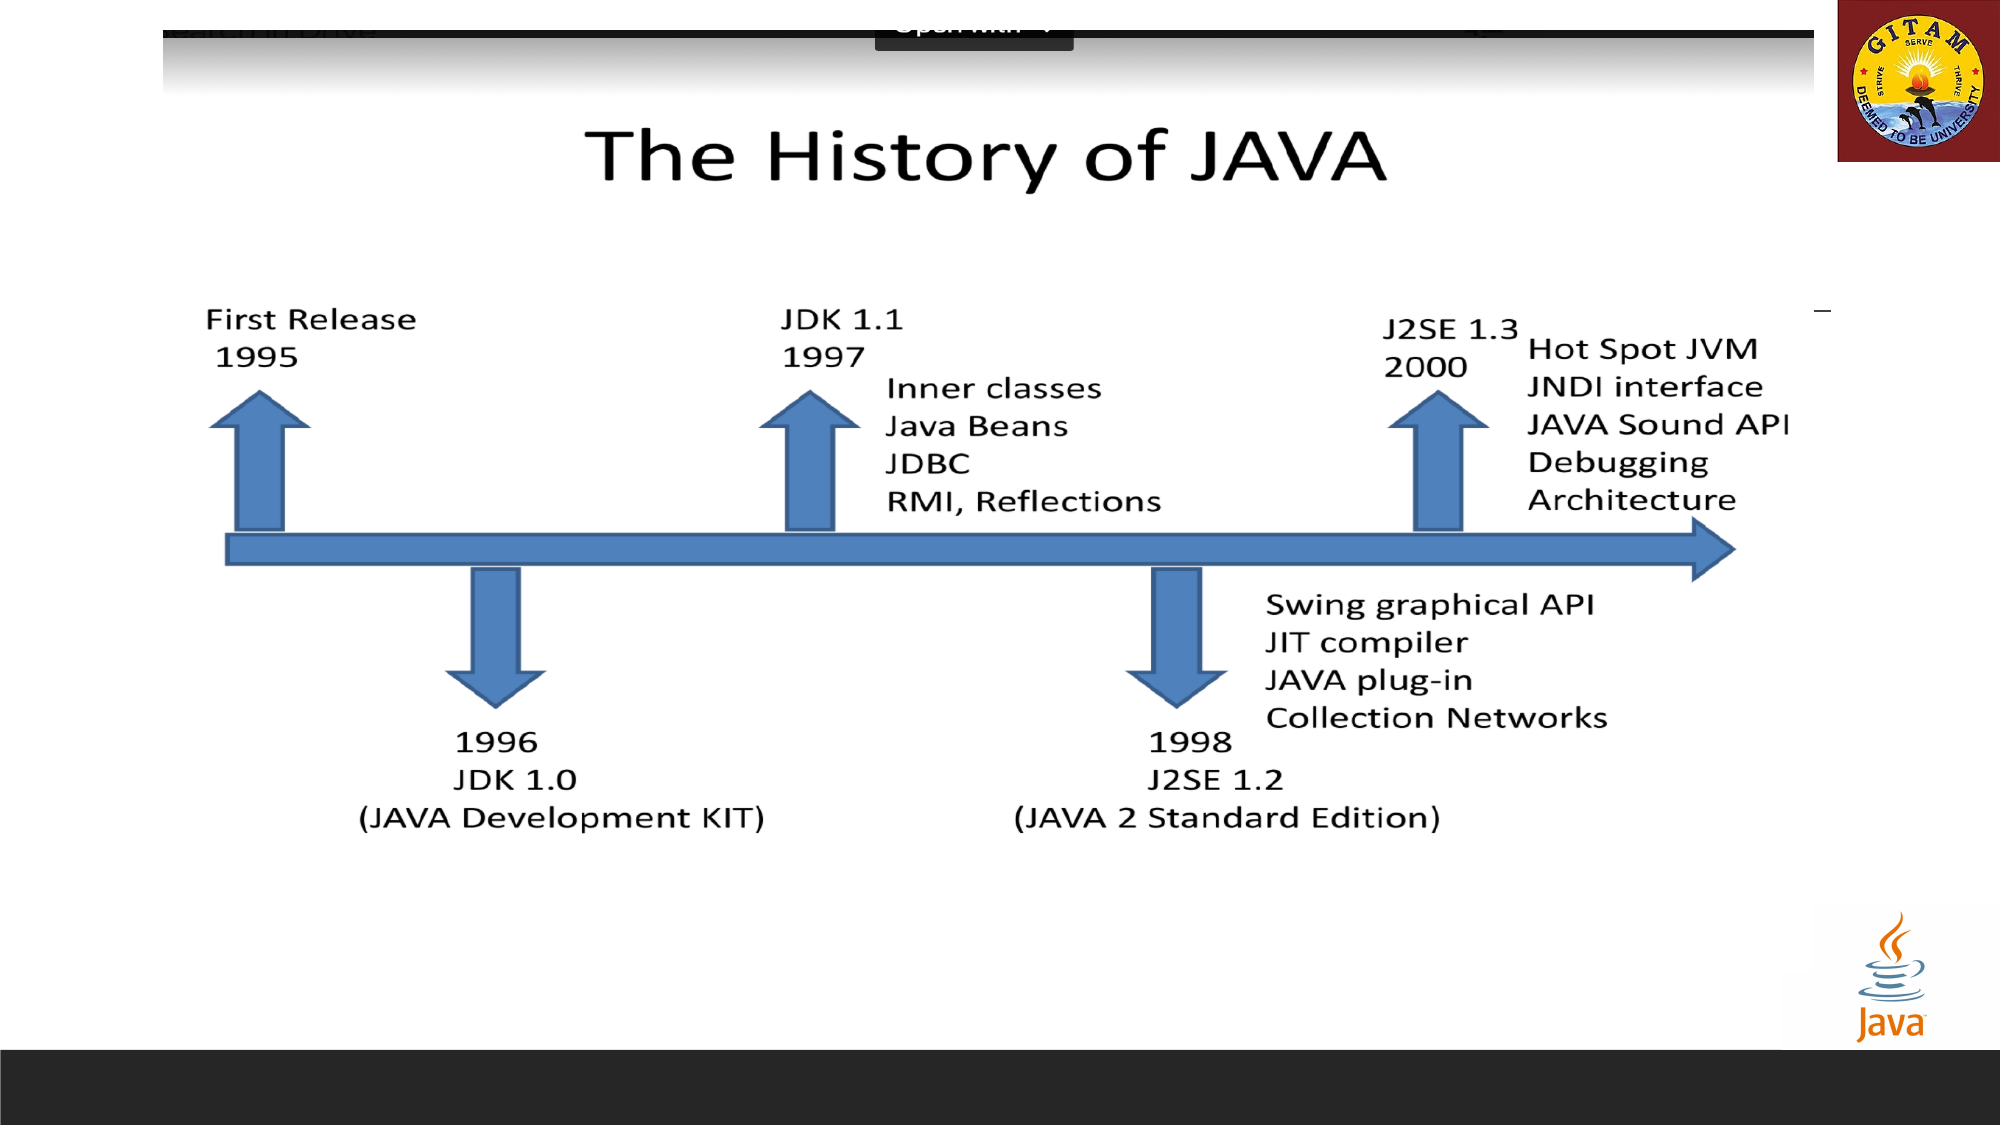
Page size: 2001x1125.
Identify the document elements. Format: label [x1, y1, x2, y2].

picture [162, 29, 2000, 1050]
picture [1837, 0, 2000, 162]
